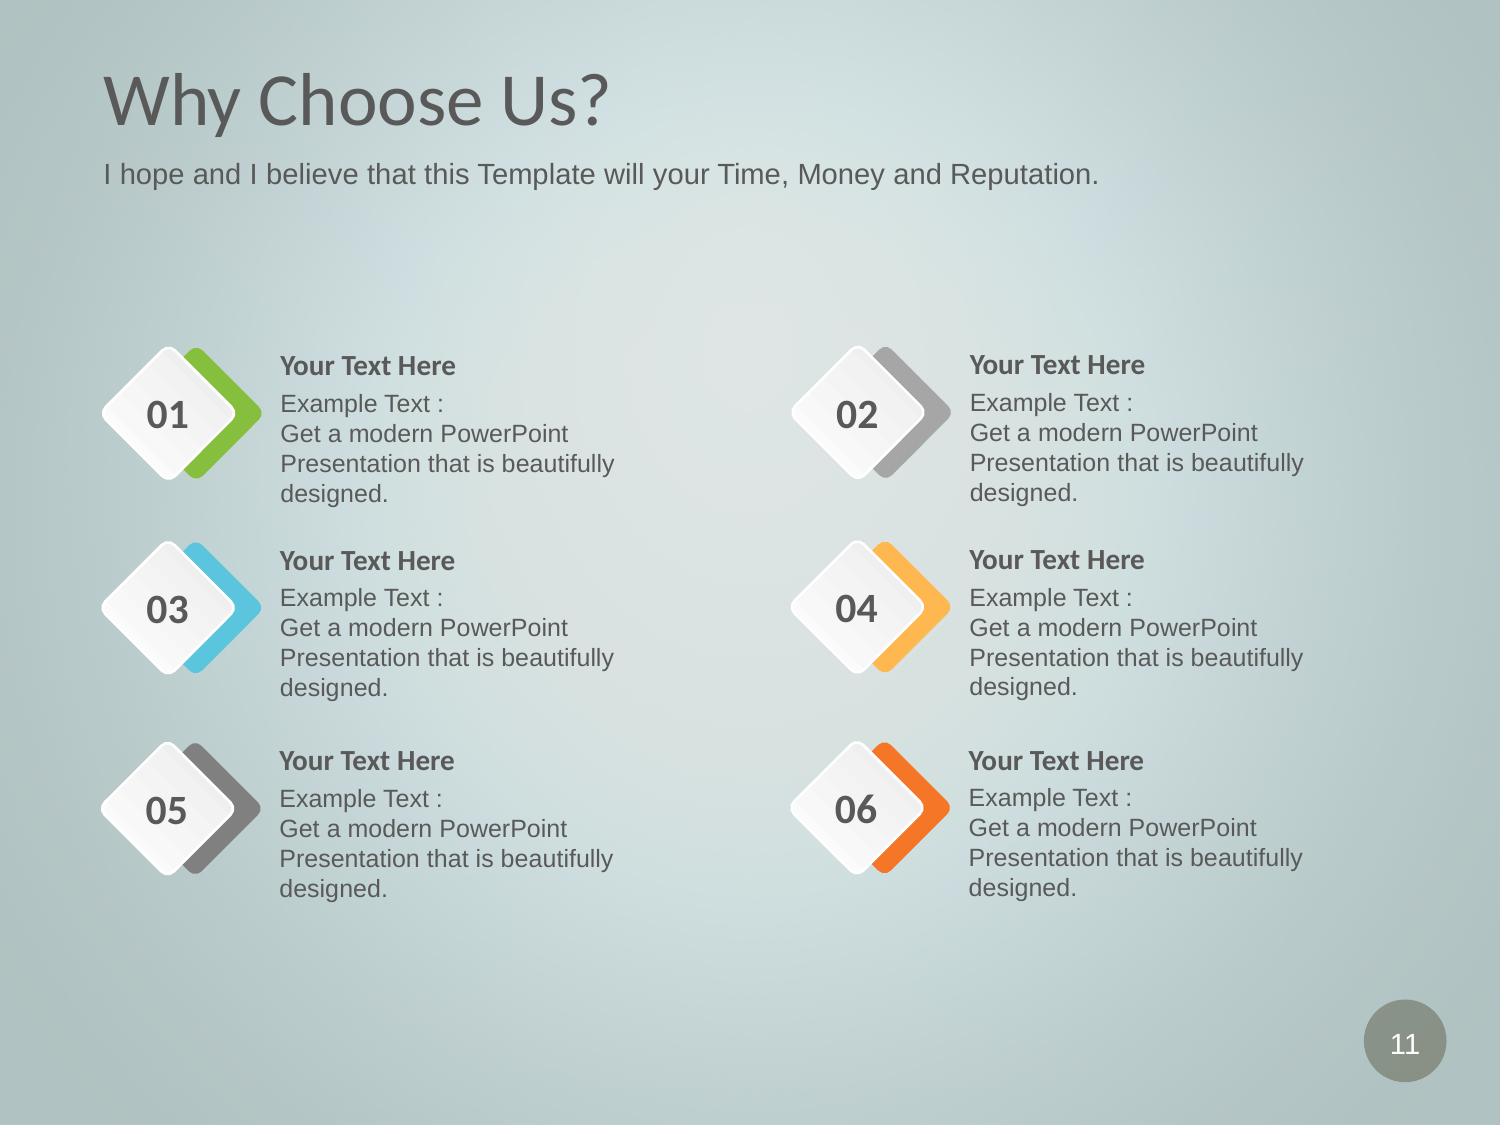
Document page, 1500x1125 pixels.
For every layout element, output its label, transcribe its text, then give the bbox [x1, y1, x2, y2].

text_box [808, 532, 1428, 680]
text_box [808, 337, 1428, 486]
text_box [807, 733, 1427, 881]
picture [0, 0, 1500, 1125]
subtitle I hope and I believe that this Template will your Time, Money and Reputation. [88, 149, 1500, 197]
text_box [119, 338, 739, 487]
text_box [118, 733, 738, 882]
title Why Choose Us? [88, 42, 1500, 149]
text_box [118, 533, 738, 681]
